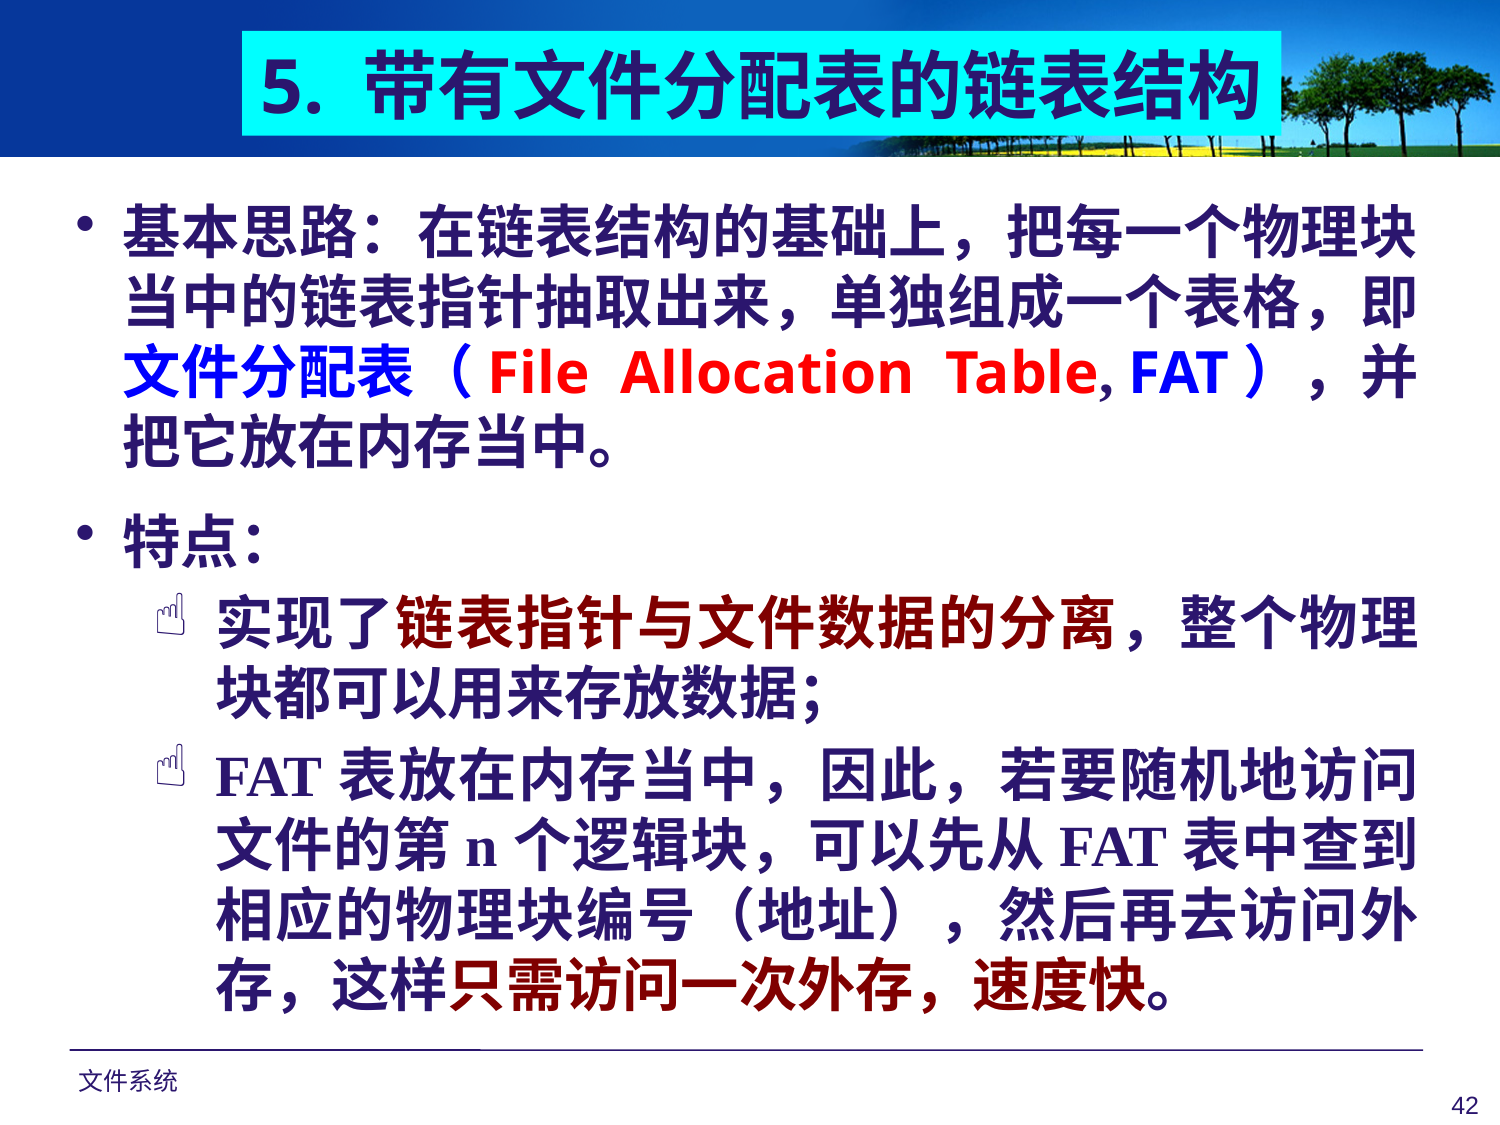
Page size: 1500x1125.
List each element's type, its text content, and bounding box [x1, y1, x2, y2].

slide_number 42 [1143, 1081, 1495, 1118]
picture [0, 0, 1500, 157]
slide_number 文件系统 [63, 1057, 414, 1095]
text_box 基本思路：在链表结构的基础上，把每一个物理块当中的链表指针抽取出来，单独组成一个表格，即文件分配表（File Allocation Table, FAT），并把它放在内存当中。 特点： 实现了链表指针与文件数据的分离，整个物理块都可以用来存放数据； FAT表放在内存当中，因此，若要随机地访问文件的第n个逻辑块，可以先从FAT表中查到相应的物理块编号（地址），然后再去访问外存，这样只需访问一次外存，速度快。 [60, 188, 1434, 1026]
text_box 5. 带有文件分配表的链表结构 [242, 30, 1282, 136]
